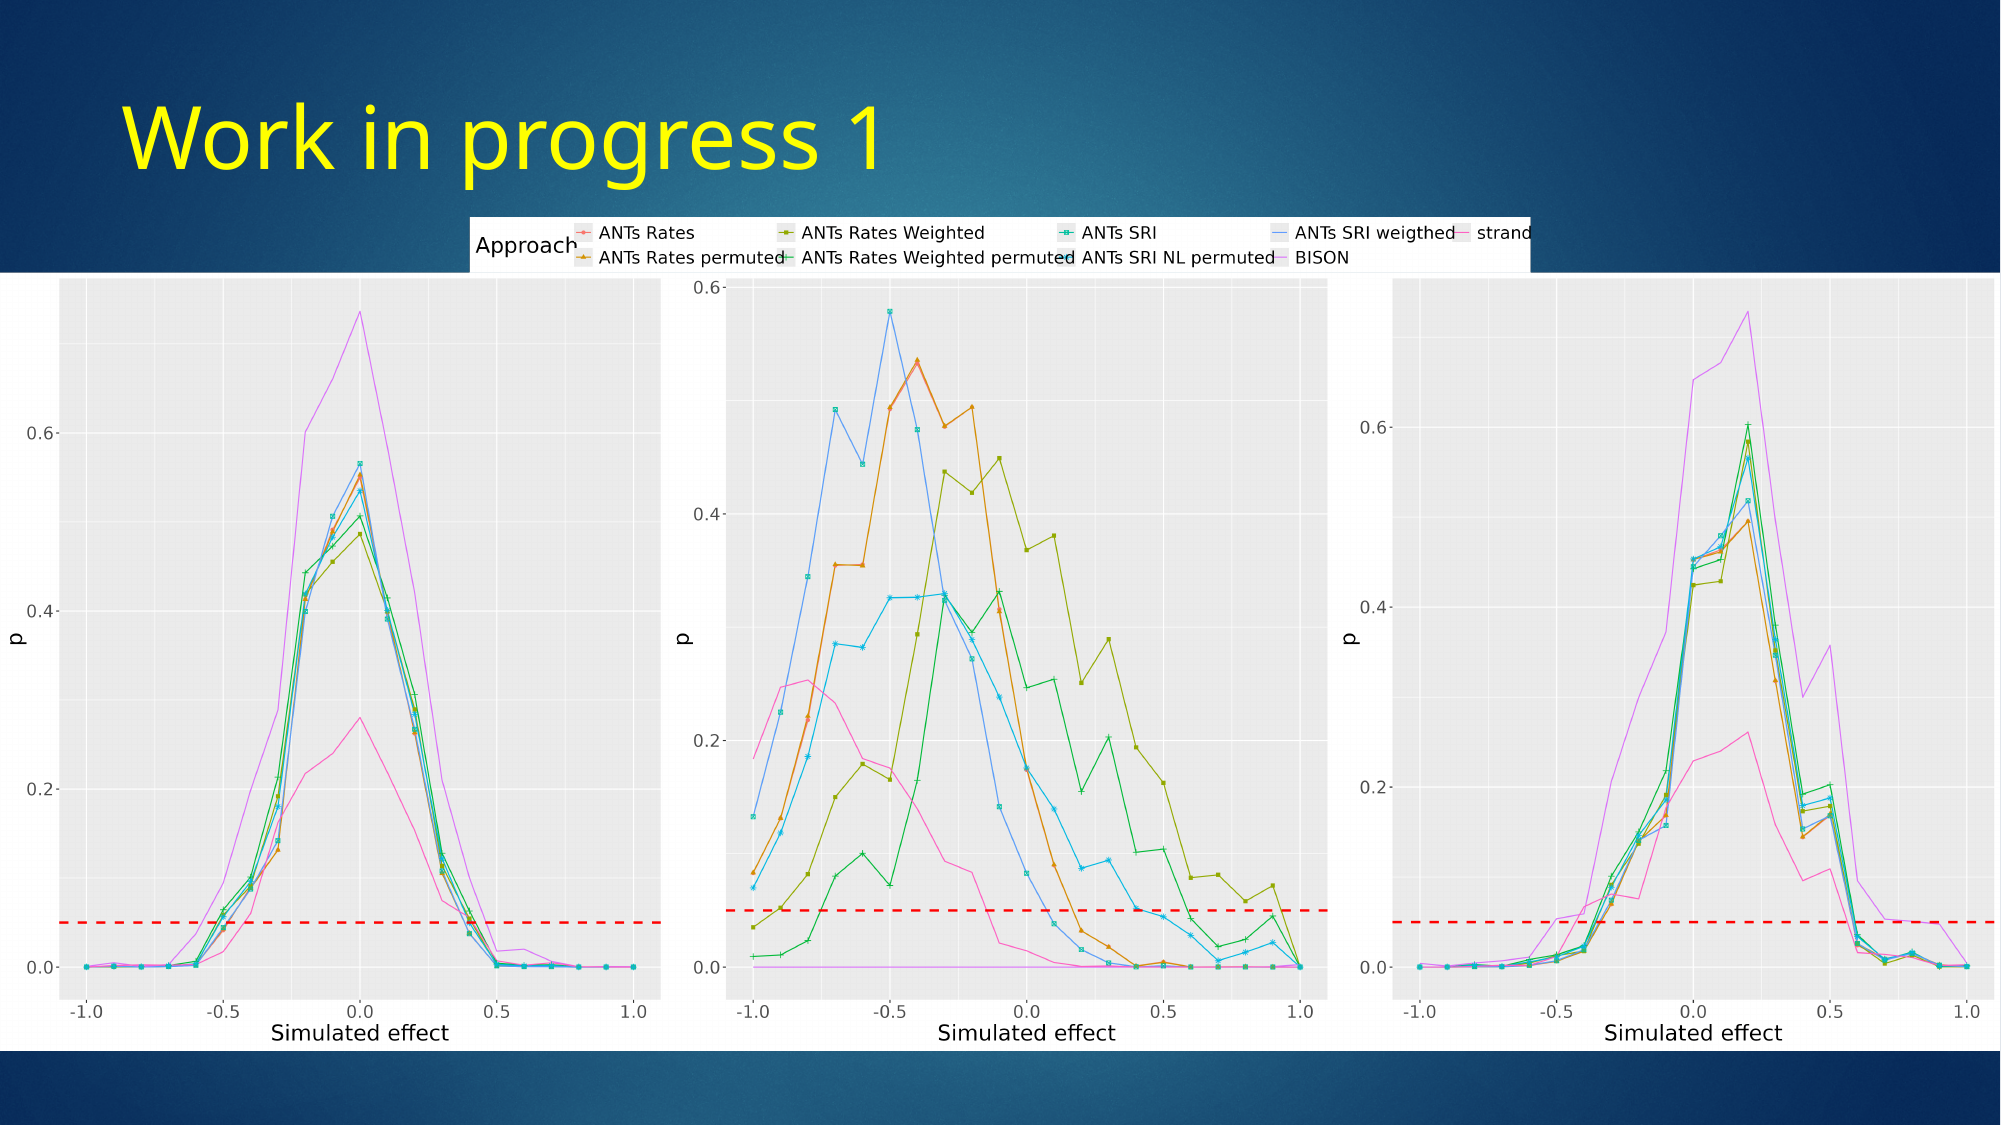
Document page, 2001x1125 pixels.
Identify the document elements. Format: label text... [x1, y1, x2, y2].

title Work in progress 1 [106, 74, 1649, 215]
picture [0, 217, 2000, 1051]
